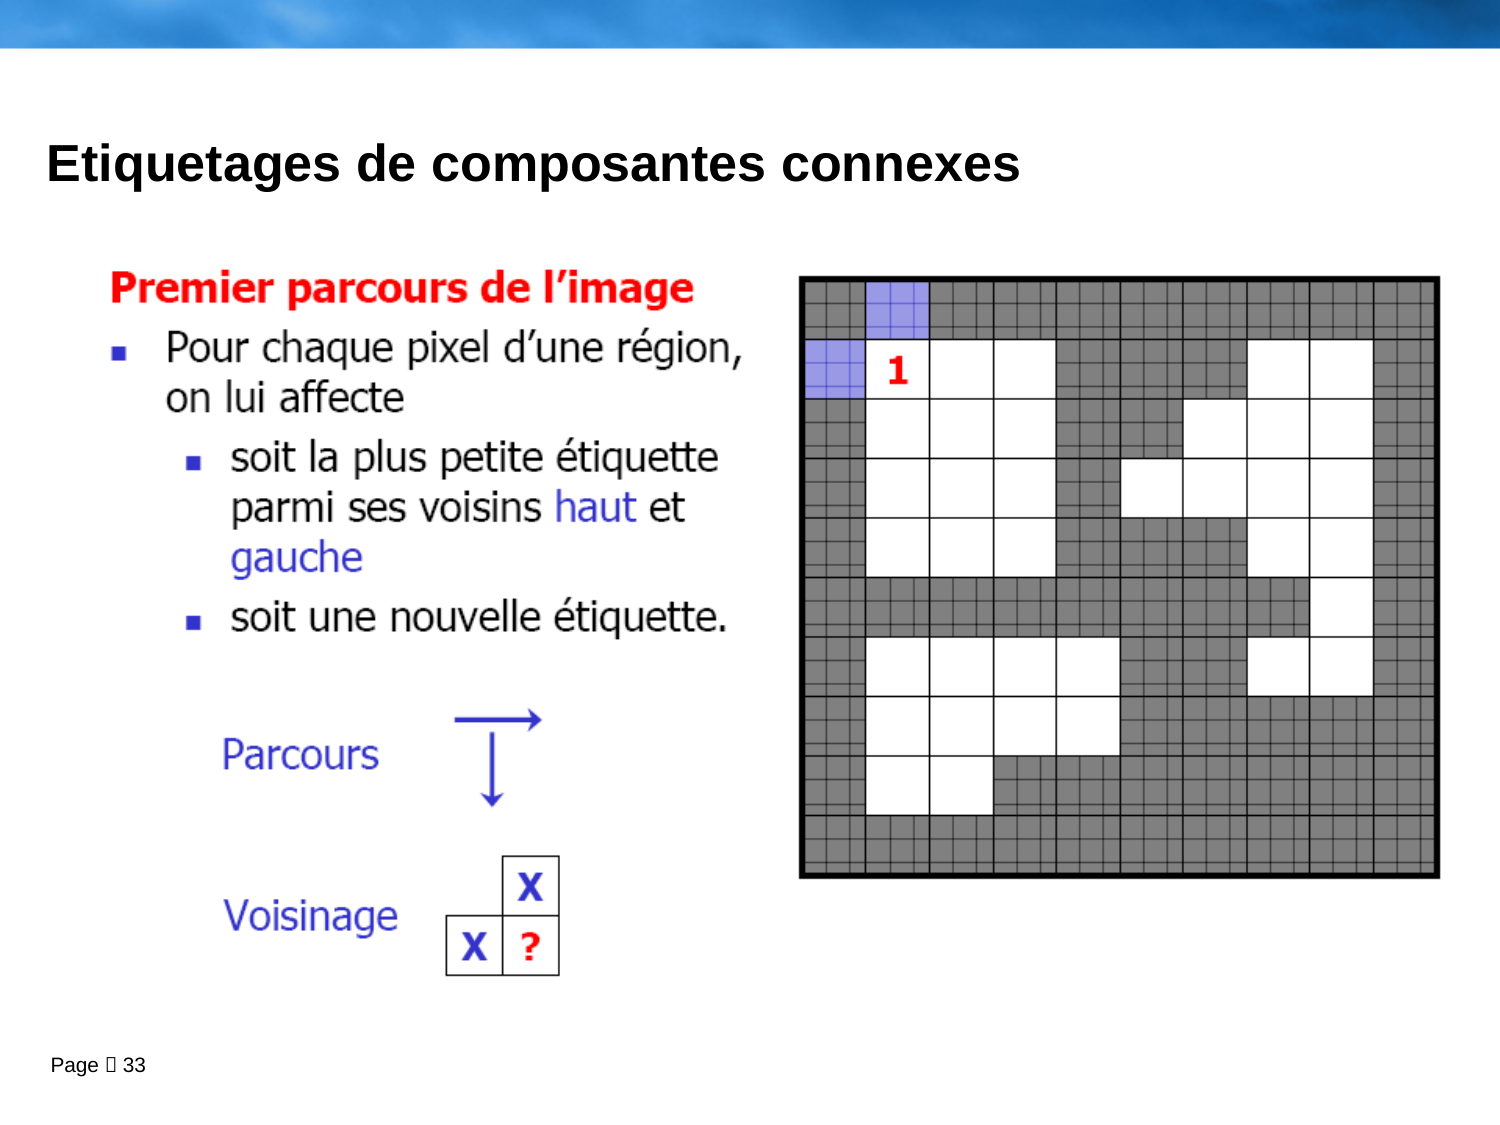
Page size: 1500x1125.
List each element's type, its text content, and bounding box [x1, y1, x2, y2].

picture [0, 0, 1500, 1125]
title Etiquetages de composantes connexes [46, 128, 1398, 210]
